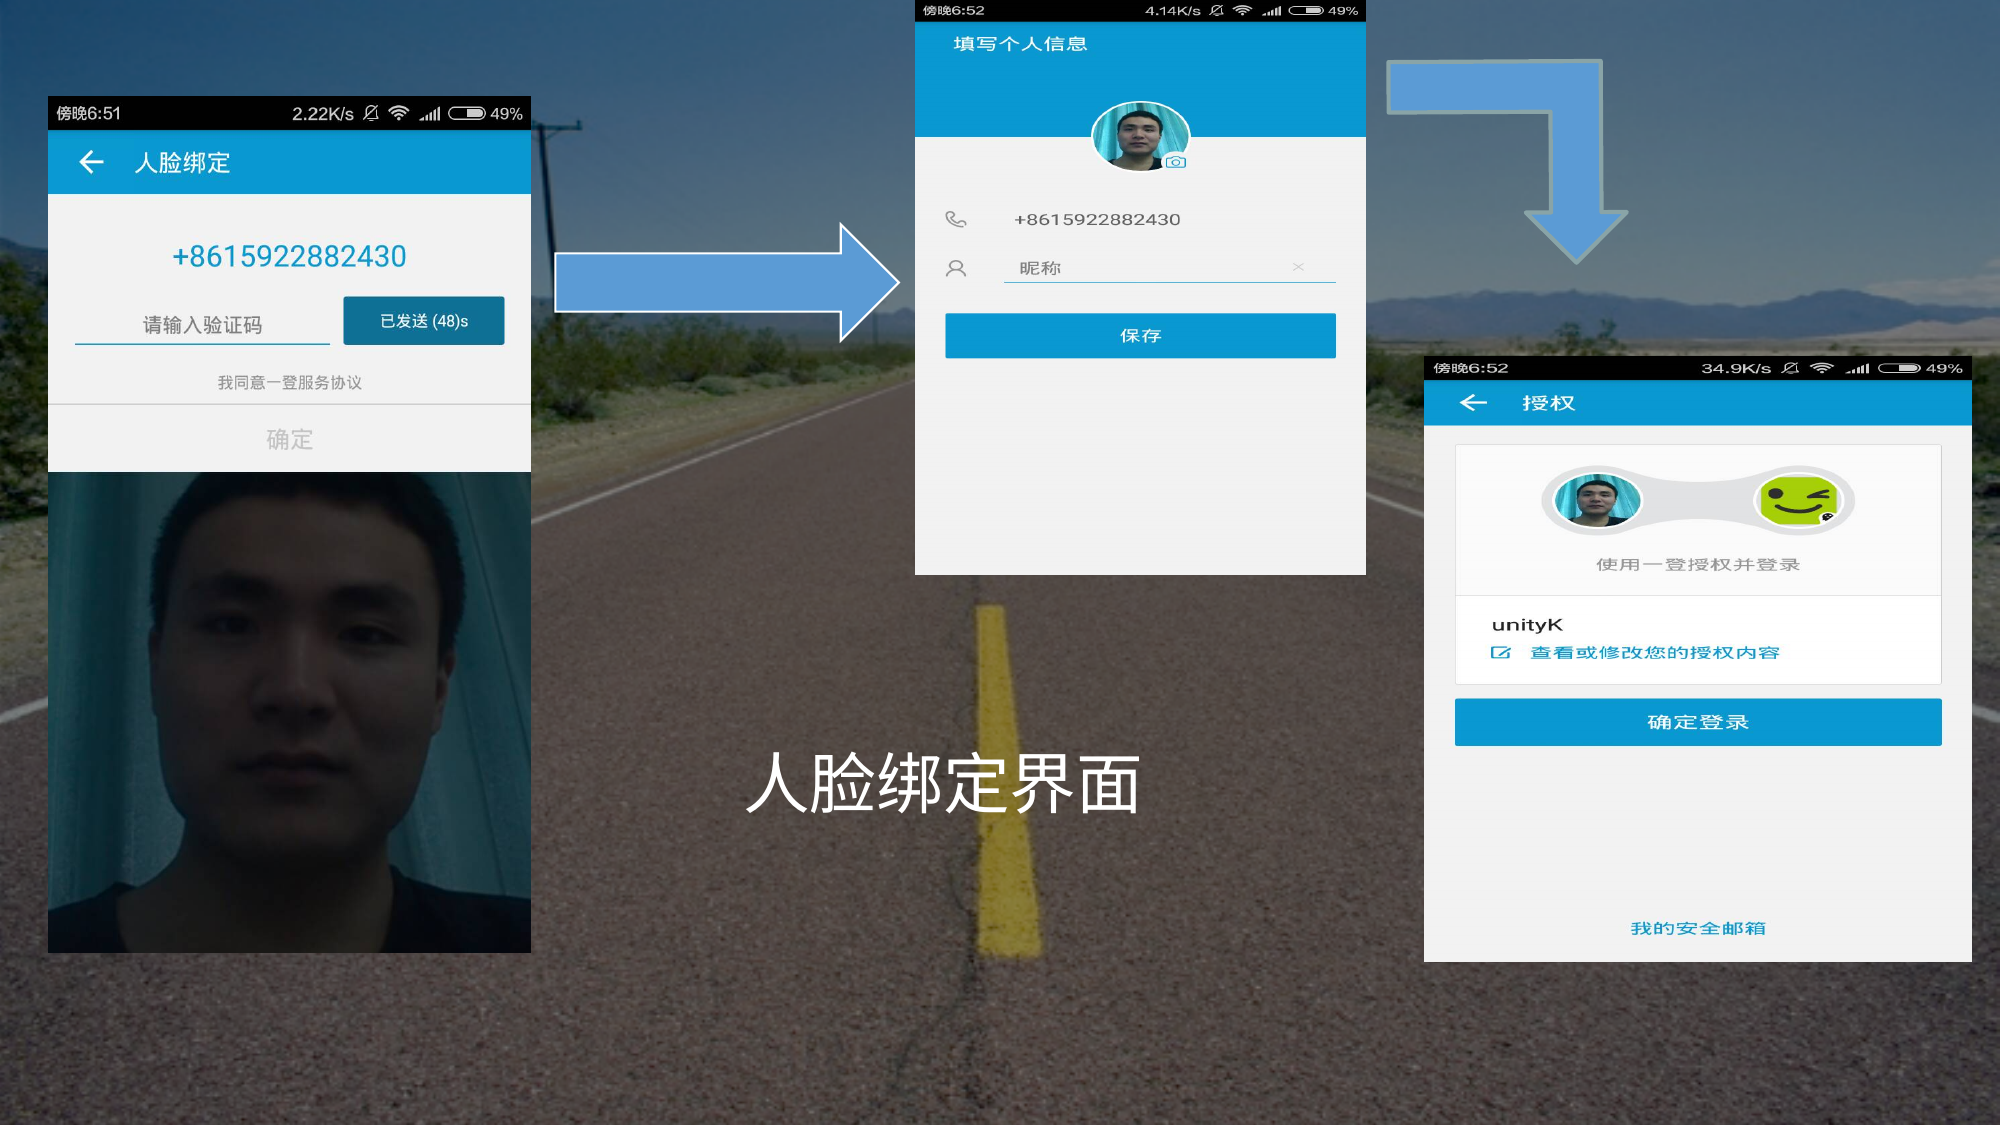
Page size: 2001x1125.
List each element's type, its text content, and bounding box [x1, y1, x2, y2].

text_box [554, 221, 901, 344]
picture [0, 0, 2000, 1125]
text_box [1388, 60, 1627, 263]
text_box 人脸绑定界面 [728, 734, 1257, 830]
